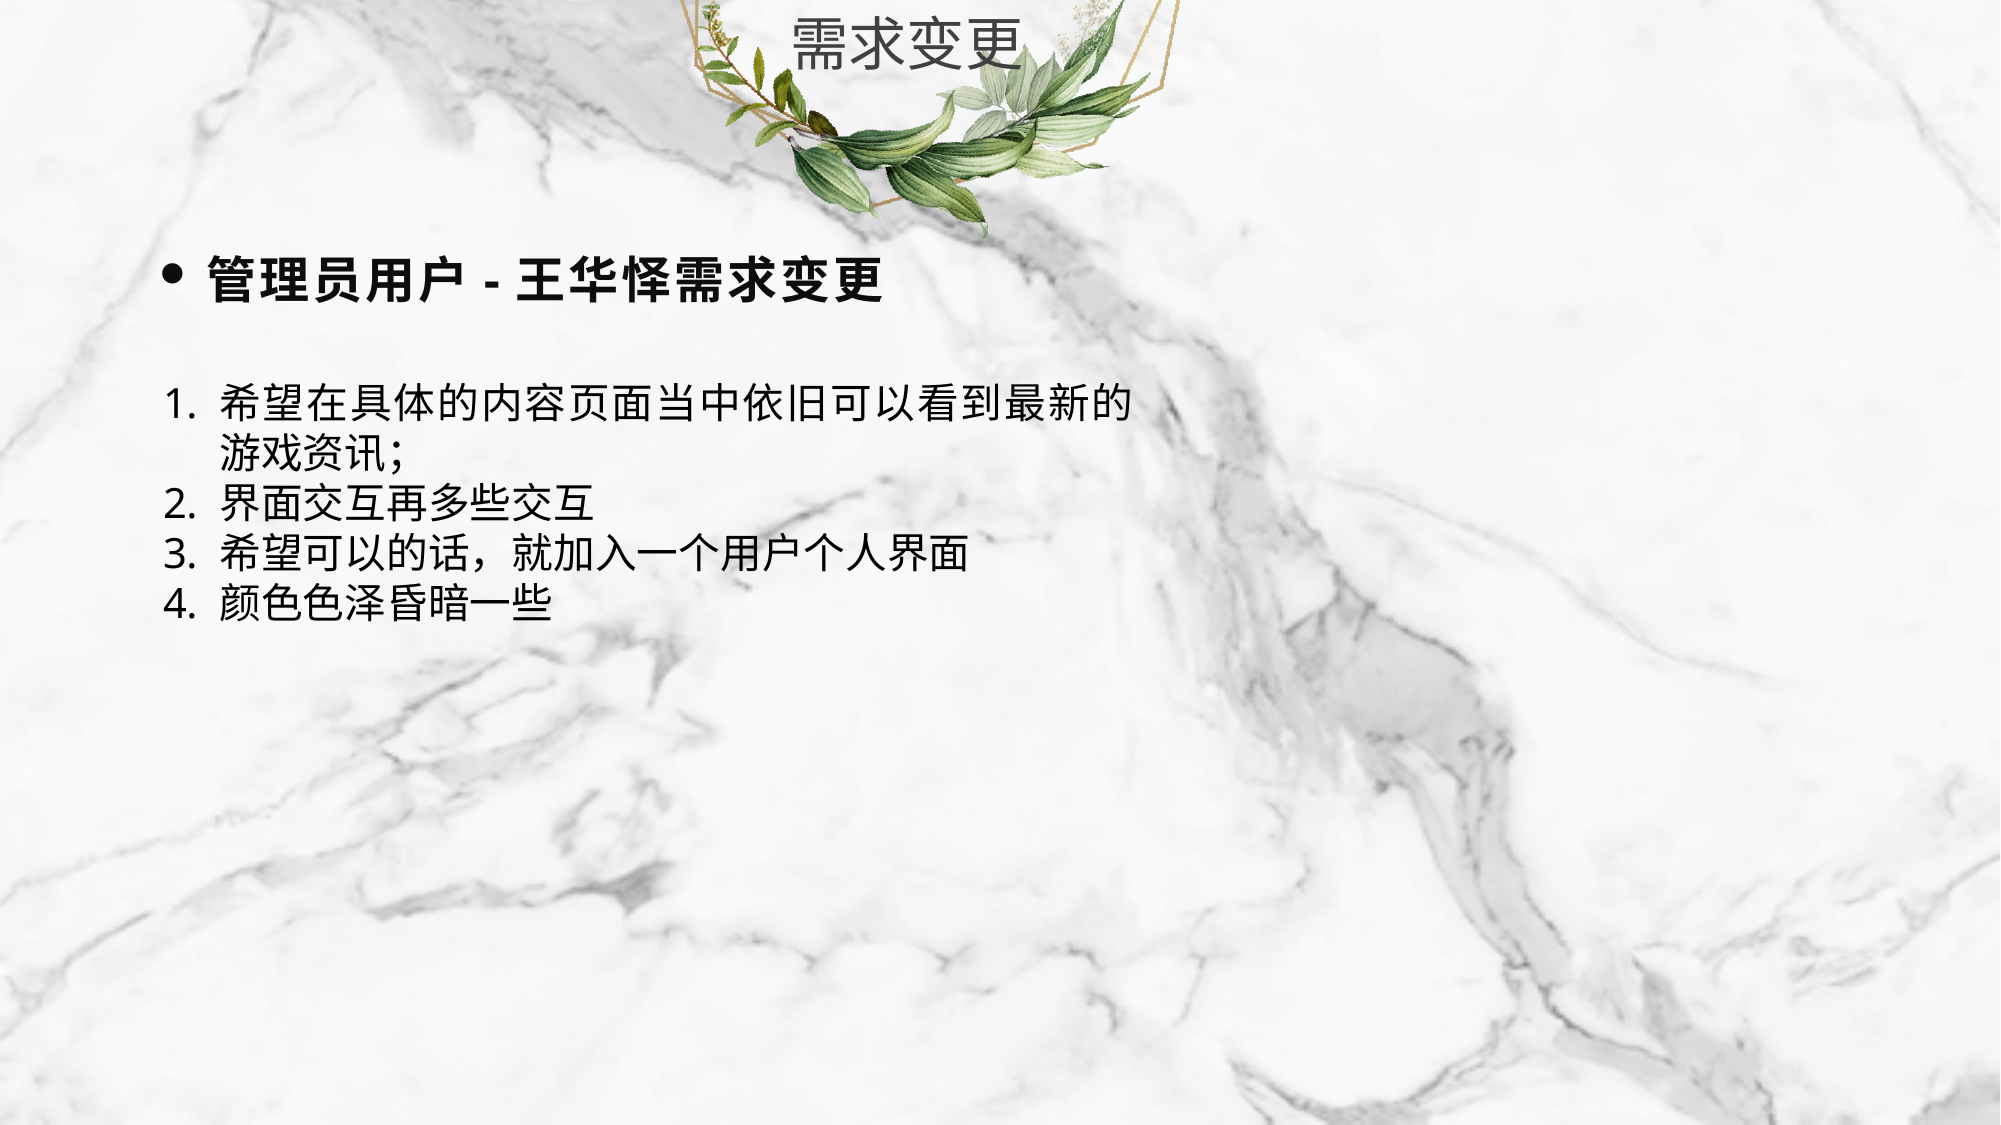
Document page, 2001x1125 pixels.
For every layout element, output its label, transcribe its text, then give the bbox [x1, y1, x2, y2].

text_box 希望在具体的内容页面当中依旧可以看到最新的游戏资讯； 界面交互再多些交互 希望可以的话，就加入一个用户个人界面 颜色色泽昏暗一些 [148, 369, 1149, 634]
text_box 管理员用户-王华怿需求变更 [148, 205, 941, 344]
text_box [607, 0, 1165, 217]
text_box [123, 180, 583, 319]
picture [0, 0, 2001, 1125]
